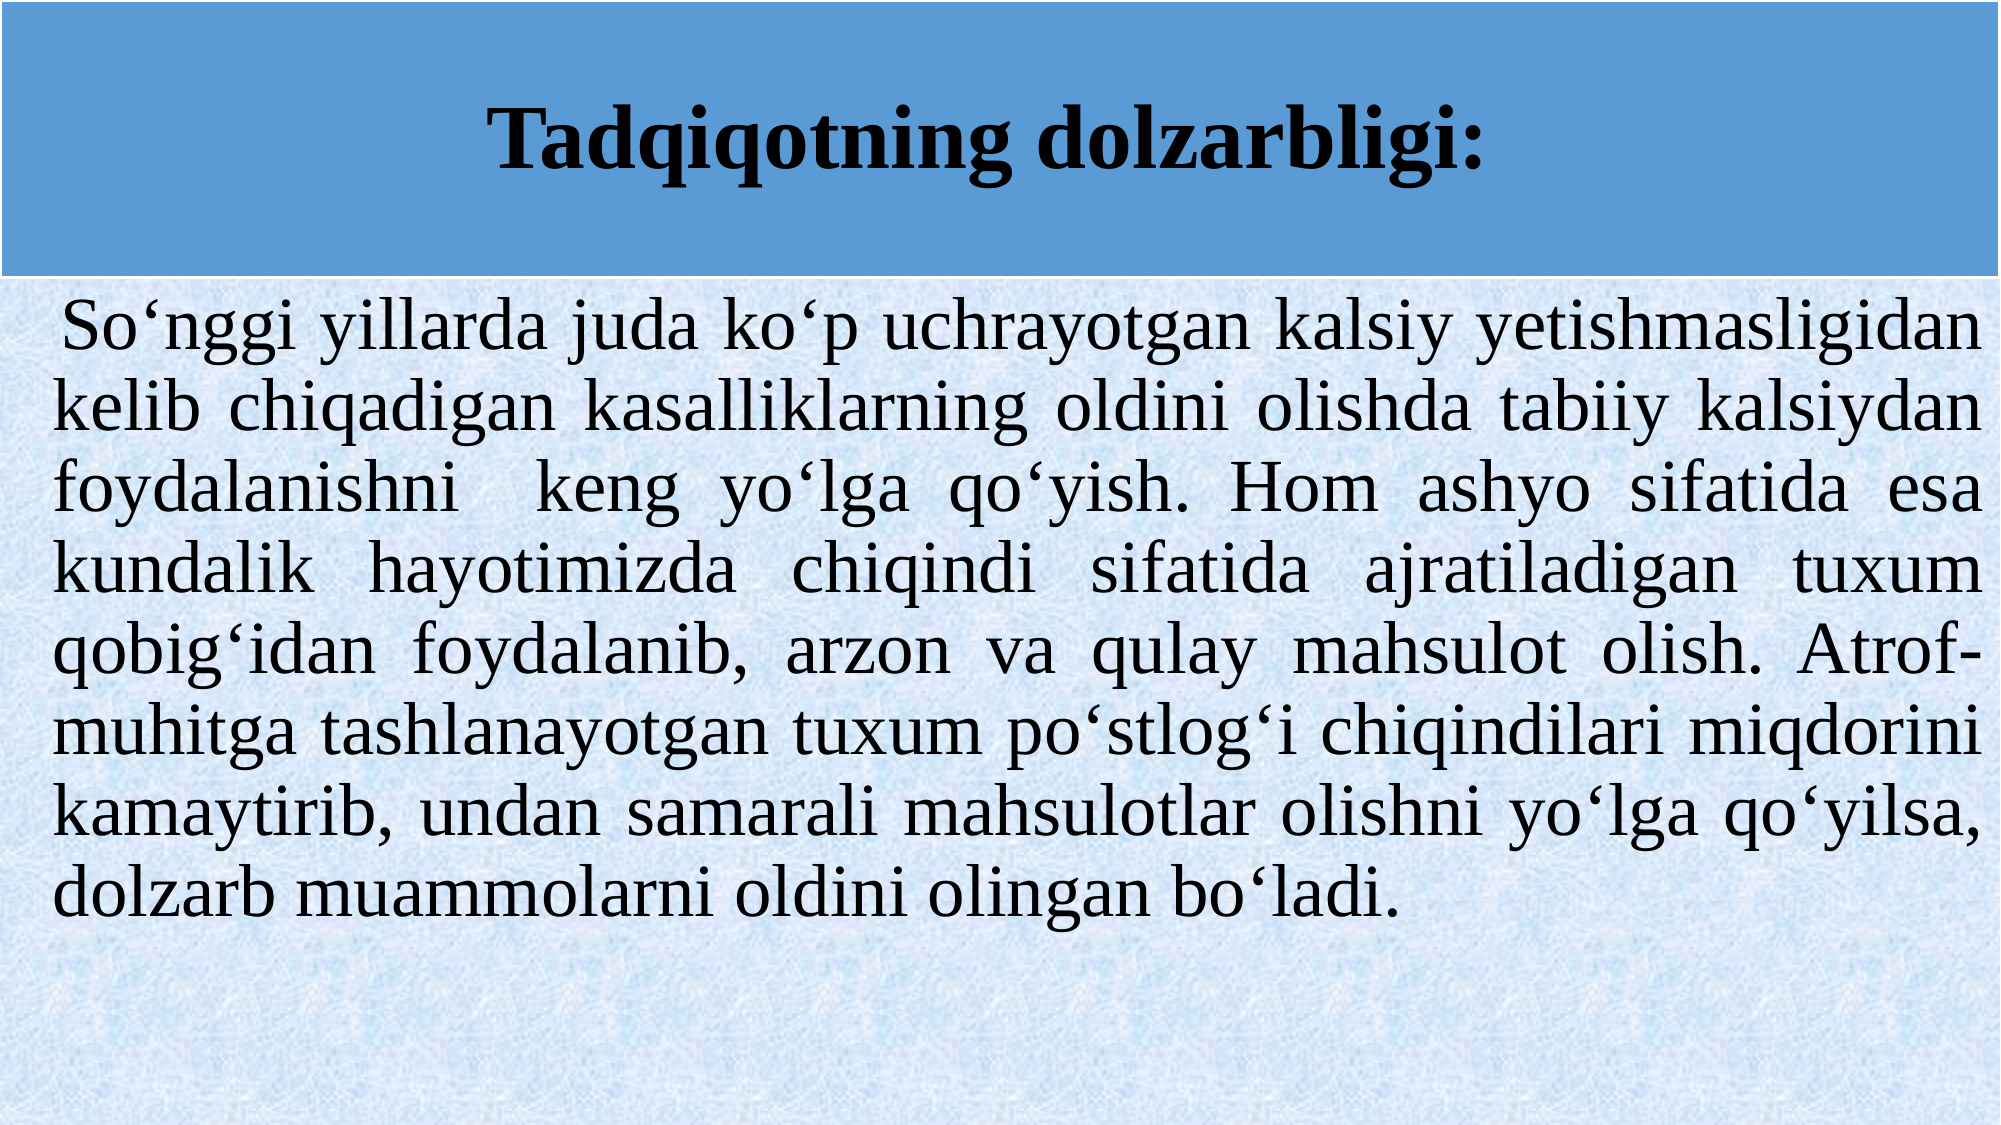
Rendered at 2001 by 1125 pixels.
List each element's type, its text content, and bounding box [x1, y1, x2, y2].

title Tadqiqotning dolzarbligi: [0, 0, 2000, 279]
list So‘nggi yillarda juda ko‘p uchrayotgan kalsiy yetishmasligidan kelib chiqadigan kasalliklarning oldini olishda tabiiy kalsiydan foydalanishni keng yo‘lga qo‘yish. Hom ashyo sifatida esa kundalik hayotimizda chiqindi sifatida ajratiladigan tuxum qobig‘idan foydalanib, arzon va qulay mahsulot olish. Atrof-muhitga tashlanayotgan tuxum po‘stlog‘i chiqindilari miqdorini kamaytirib, undan samarali mahsulotlar olishni yo‘lga qo‘yilsa, dolzarb muammolarni oldini olingan bo‘ladi. [0, 279, 2000, 1125]
